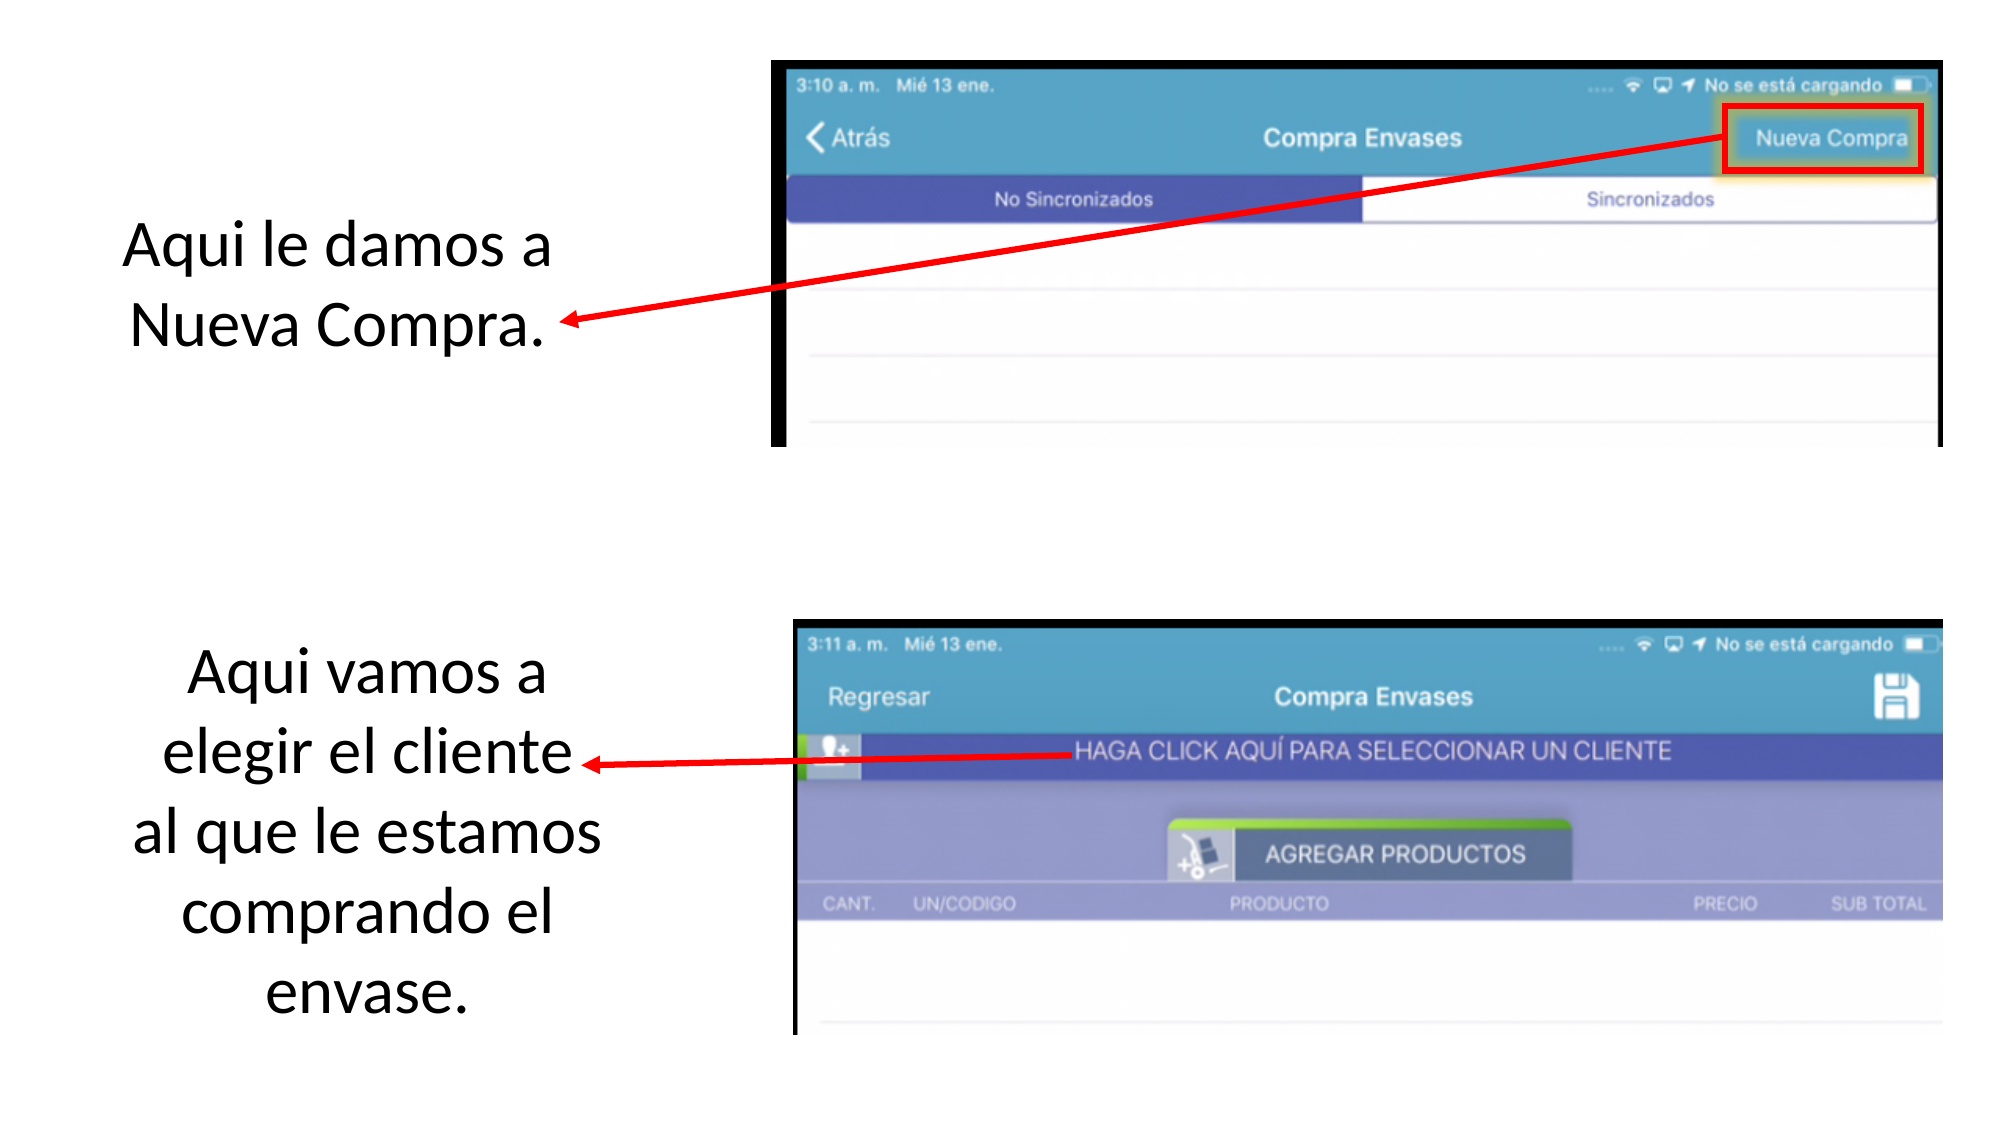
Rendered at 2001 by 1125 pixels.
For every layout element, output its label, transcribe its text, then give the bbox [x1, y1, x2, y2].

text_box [581, 755, 1073, 766]
picture [771, 60, 1943, 447]
text_box Aqui vamos a elegir el cliente al que le estamos comprando el envase. [117, 619, 619, 1034]
text_box Aqui le damos a Nueva Compra. [72, 192, 604, 368]
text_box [559, 136, 1725, 323]
picture [793, 619, 1943, 1035]
